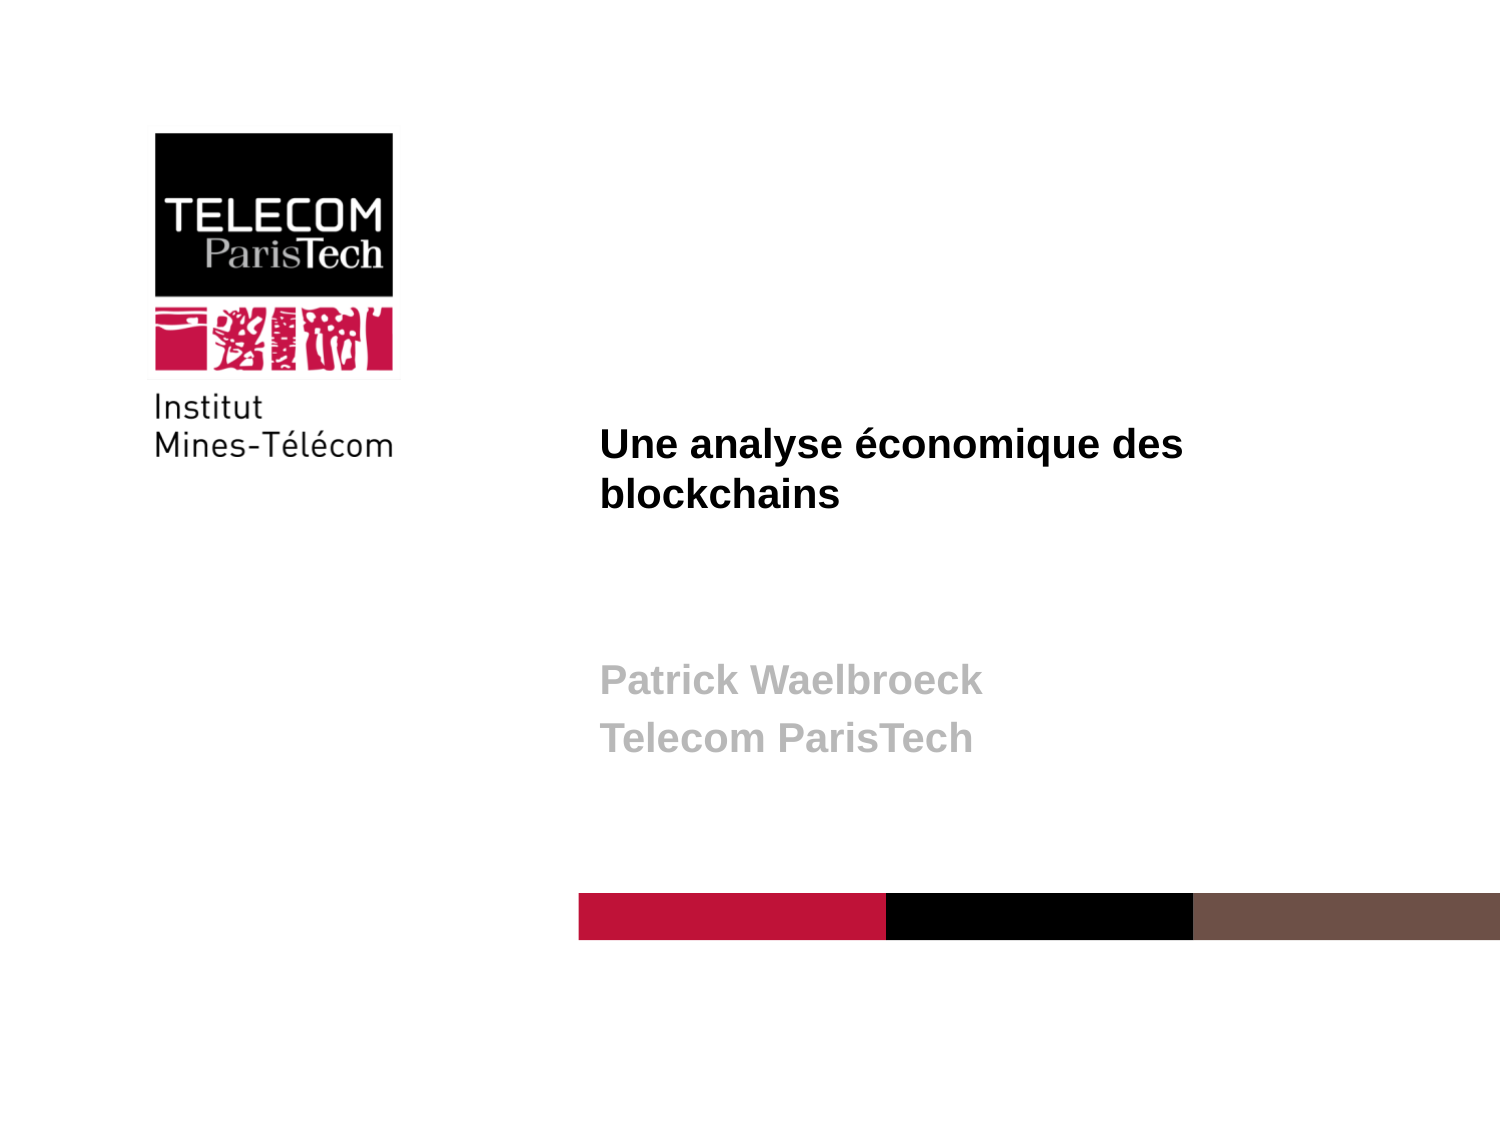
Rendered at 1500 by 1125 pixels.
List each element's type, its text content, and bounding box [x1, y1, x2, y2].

list Patrick Waelbroeck Telecom ParisTech [584, 645, 1424, 858]
picture [147, 125, 401, 457]
title Une analyse économique des blockchains [584, 408, 1424, 633]
